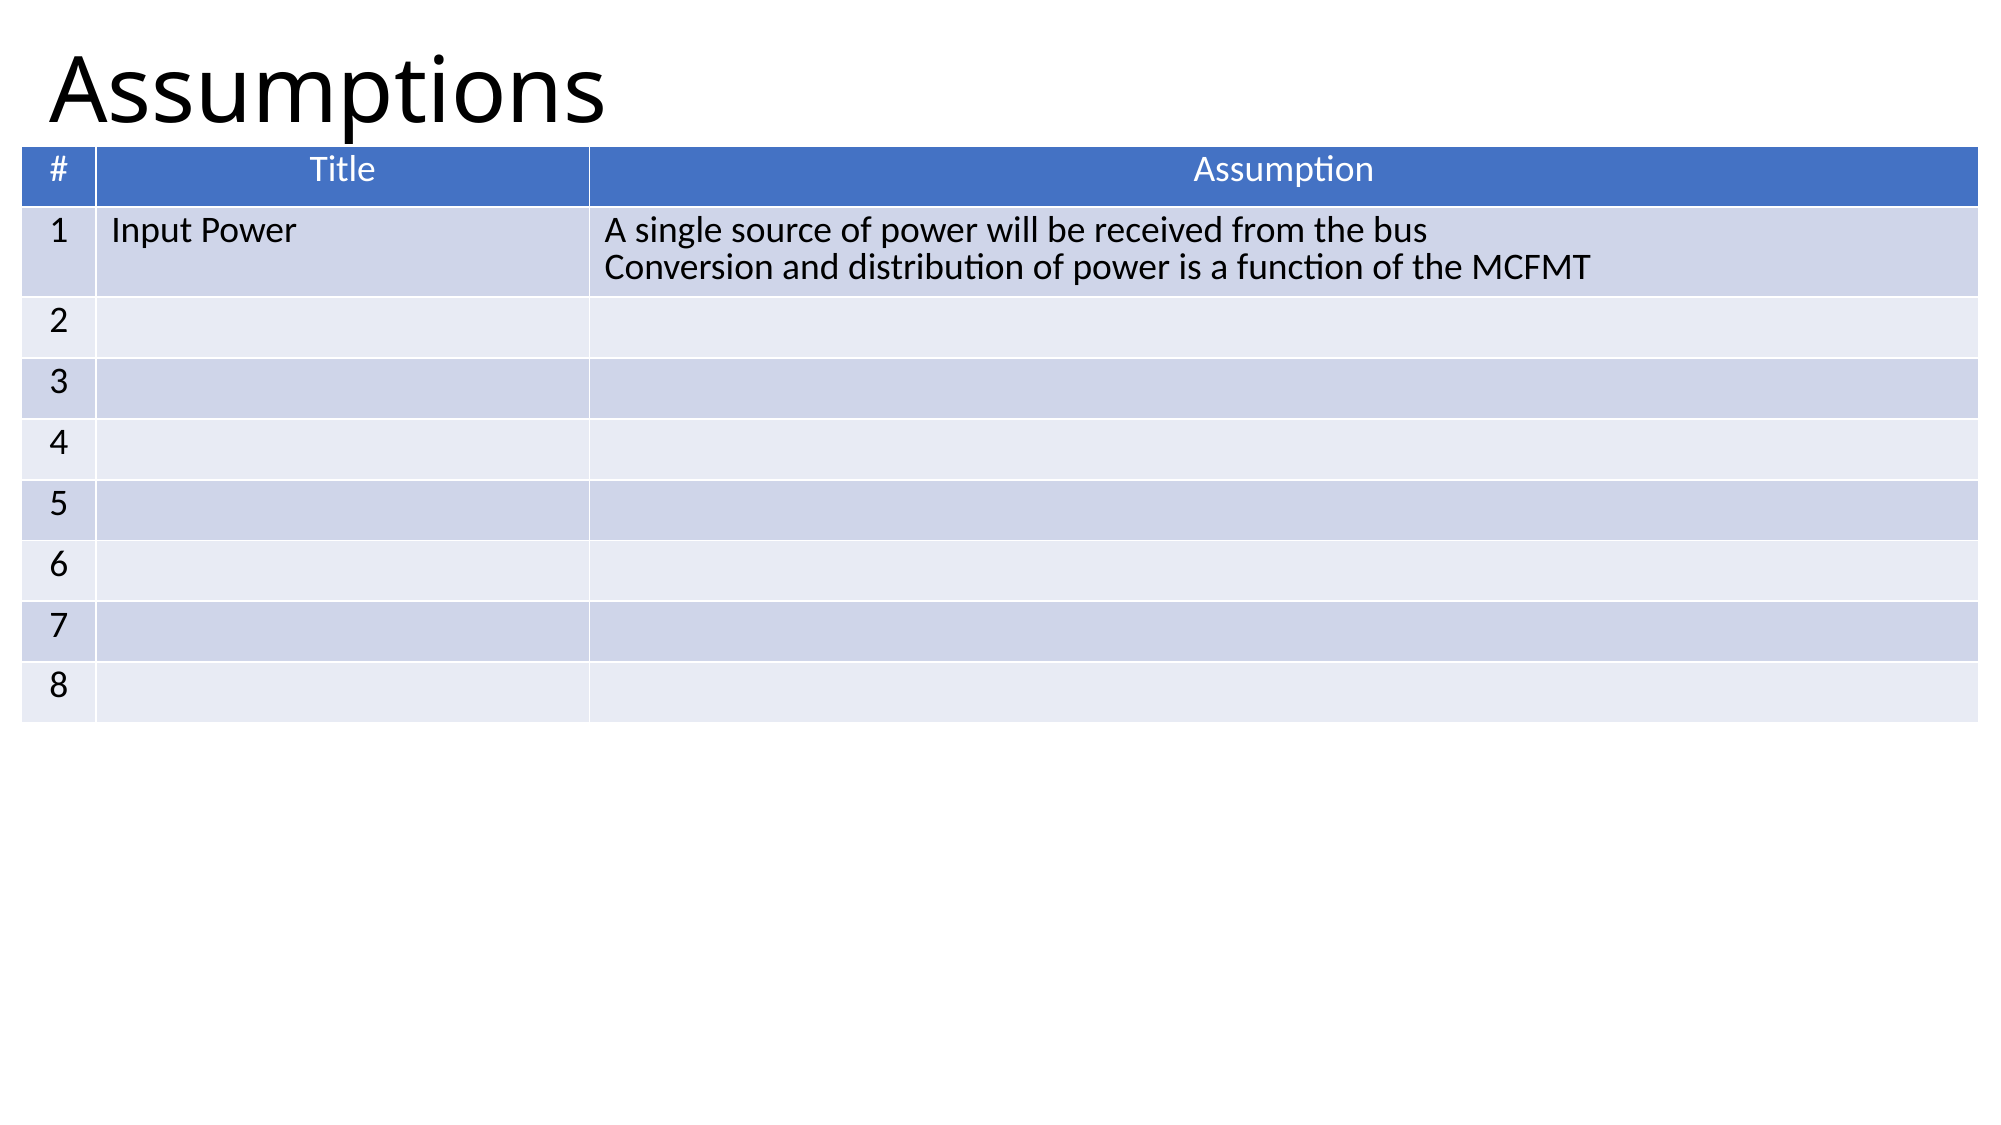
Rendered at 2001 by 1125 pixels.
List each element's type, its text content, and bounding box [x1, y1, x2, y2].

table_cell [97, 298, 589, 357]
table_cell 3 [22, 359, 95, 418]
table_cell [97, 541, 589, 600]
table_cell 4 [22, 420, 95, 479]
table_header Assumption [590, 147, 1978, 206]
table_cell 2 [22, 298, 95, 357]
table_cell A single source of power will be received from the bus Conversion and distribution of power is a function of the MCFMT [590, 208, 1978, 296]
table_header Title [97, 147, 589, 206]
table_cell 5 [22, 481, 95, 540]
table_cell [590, 298, 1978, 357]
table_cell [590, 663, 1978, 722]
table_cell [97, 420, 589, 479]
table_cell [590, 602, 1978, 661]
table_cell 8 [22, 663, 95, 722]
table_cell 7 [22, 602, 95, 661]
table_cell [97, 481, 589, 540]
table_cell [97, 602, 589, 661]
table_cell Input Power [97, 208, 589, 296]
table_cell [590, 541, 1978, 600]
table_cell 6 [22, 541, 95, 600]
table_cell 1 [22, 208, 95, 296]
table_cell [97, 359, 589, 418]
table_header # [22, 147, 95, 206]
table_cell [590, 420, 1978, 479]
table_cell [97, 663, 589, 722]
table_cell [590, 359, 1978, 418]
table_cell [590, 481, 1978, 540]
title Assumptions [34, 22, 1969, 145]
